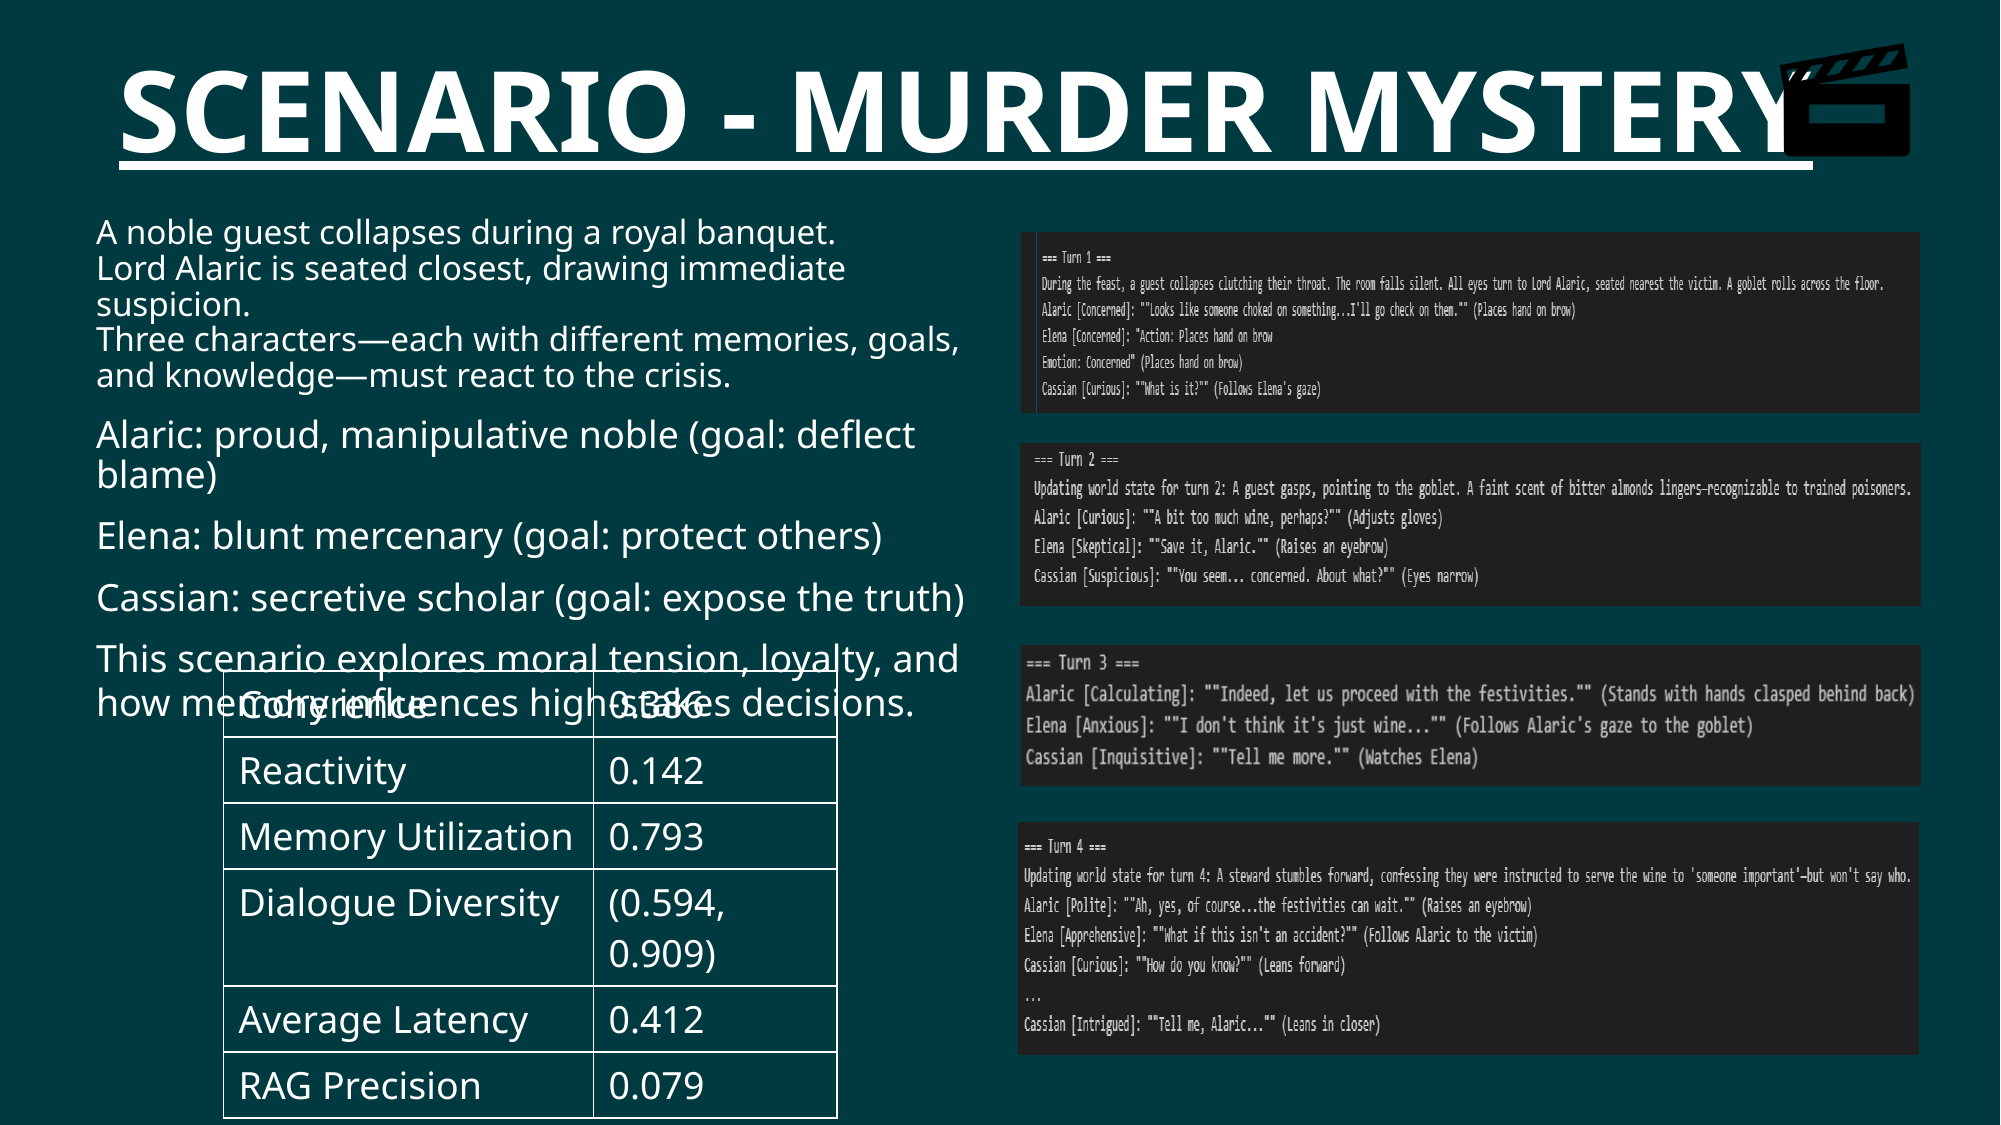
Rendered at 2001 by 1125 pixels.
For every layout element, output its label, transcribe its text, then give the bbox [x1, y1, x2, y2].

picture [1769, 24, 1920, 175]
picture [1018, 822, 1919, 1055]
table_header Coherence [224, 672, 593, 736]
table_cell 0.412 [594, 987, 836, 1051]
table_cell 0.793 [594, 804, 836, 868]
table_cell 0.079 [594, 1053, 836, 1117]
table_cell 0.142 [594, 738, 836, 802]
list A noble guest collapses during a royal banquet. Lord Alaric is seated closest, drawing immediate suspicion. Three characters—each with different memories, goals, and knowledge—must react to the crisis. Alaric: proud, manipulative noble (goal: deflect blame) Elena: blunt mercenary (goal: protect others) Cassian: secretive scholar (goal: expose the truth) This scenario explores moral tension, loyalty, and how memory influences high-stakes decisions. [81, 208, 1001, 1076]
table_cell (0.594, 0.909) [594, 870, 836, 985]
title Scenario - Murder Mystery [103, 48, 1896, 234]
table_cell Reactivity [224, 738, 593, 802]
table_cell Dialogue Diversity [224, 870, 593, 985]
picture [1021, 232, 1920, 413]
table_cell Average Latency [224, 987, 593, 1051]
table_cell RAG Precision [224, 1053, 593, 1117]
picture [1020, 443, 1921, 606]
table_header 0.386 [594, 672, 836, 736]
picture [1021, 645, 1921, 786]
table_cell Memory Utilization [224, 804, 593, 868]
